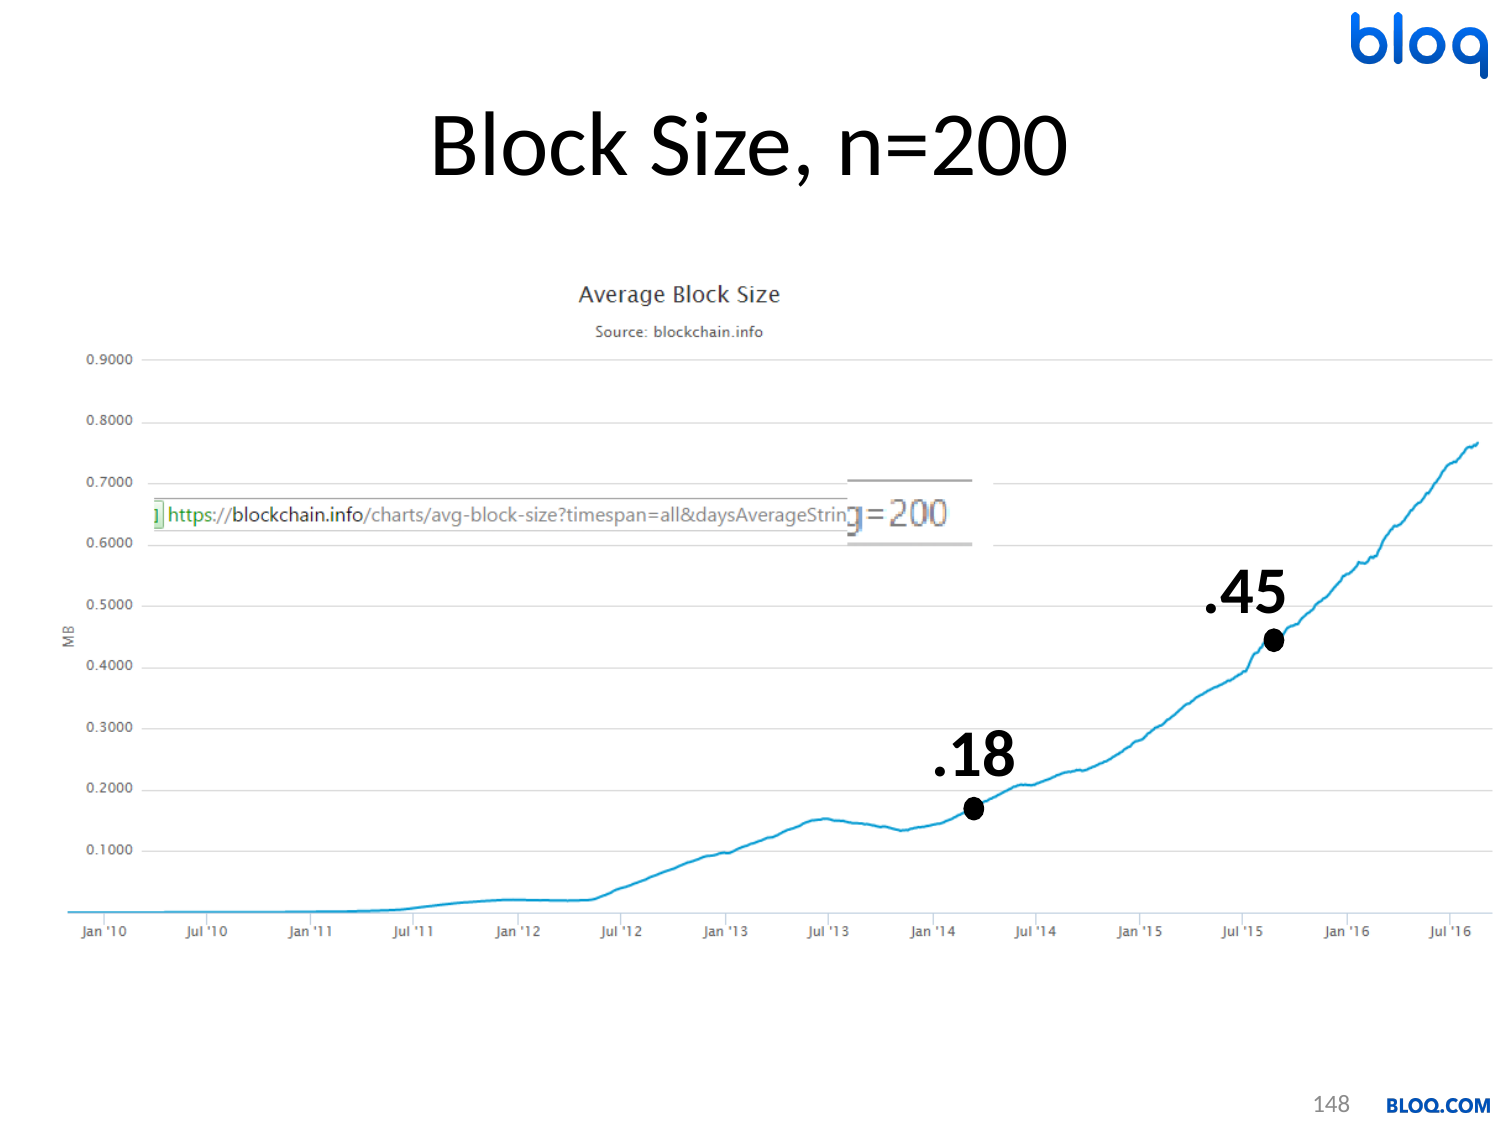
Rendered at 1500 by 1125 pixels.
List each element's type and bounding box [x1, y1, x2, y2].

title [75, 45, 1425, 233]
picture [1351, 12, 1488, 79]
picture [1387, 1098, 1490, 1113]
picture [43, 274, 1500, 956]
slide_number [1015, 1072, 1366, 1125]
